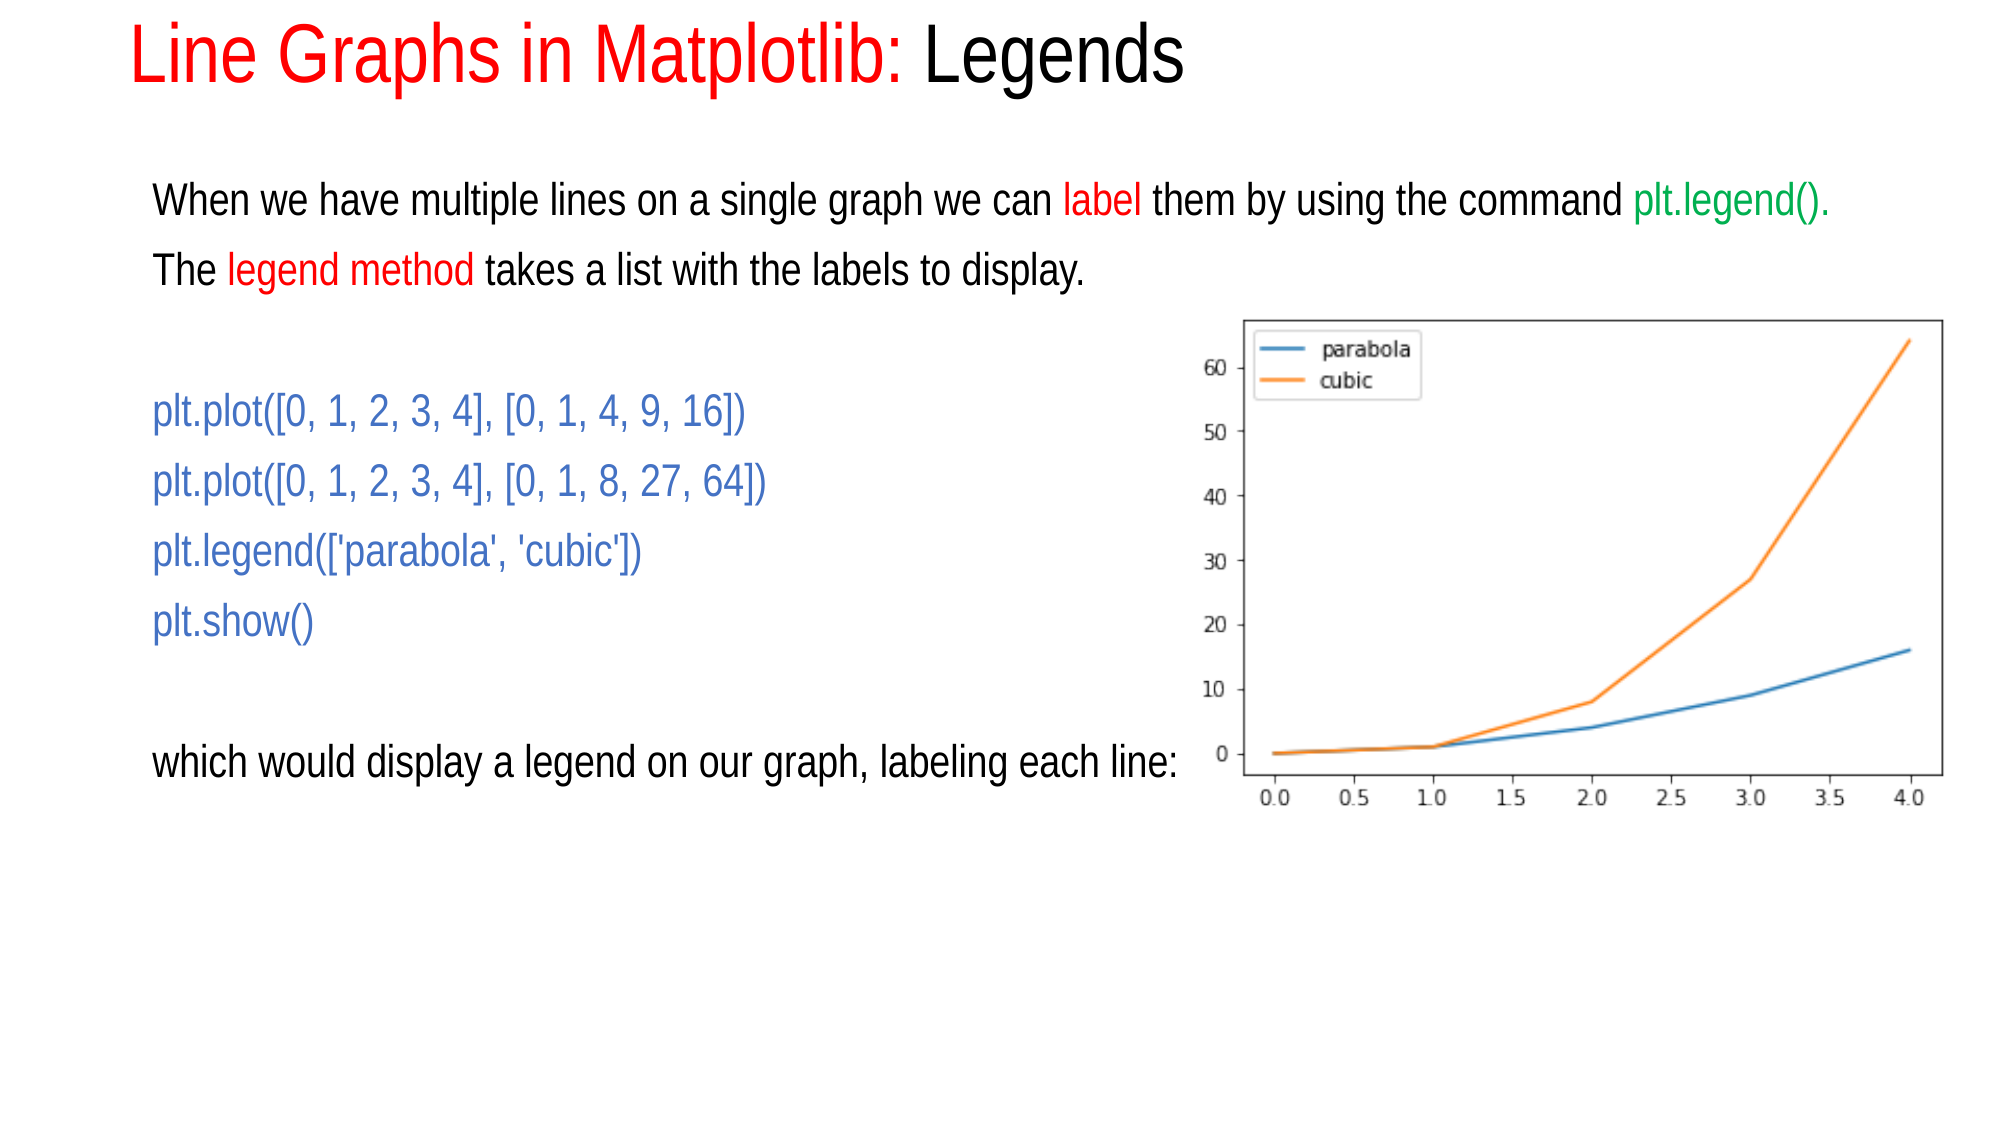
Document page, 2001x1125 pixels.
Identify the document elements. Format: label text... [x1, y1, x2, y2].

picture [1187, 299, 1963, 825]
list When we have multiple lines on a single graph we can label them by using the command plt.legend(). The legend method takes a list with the labels to display. plt.plot([0, 1, 2, 3, 4], [0, 1, 4, 9, 16]) plt.plot([0, 1, 2, 3, 4], [0, 1, 8, 27, 64]) plt.legend(['parabola', 'cubic']) plt.show() which would display a legend on our graph, labeling each line: [137, 168, 1863, 1080]
title Line Graphs in Matplotlib: Legends [114, 0, 1840, 112]
